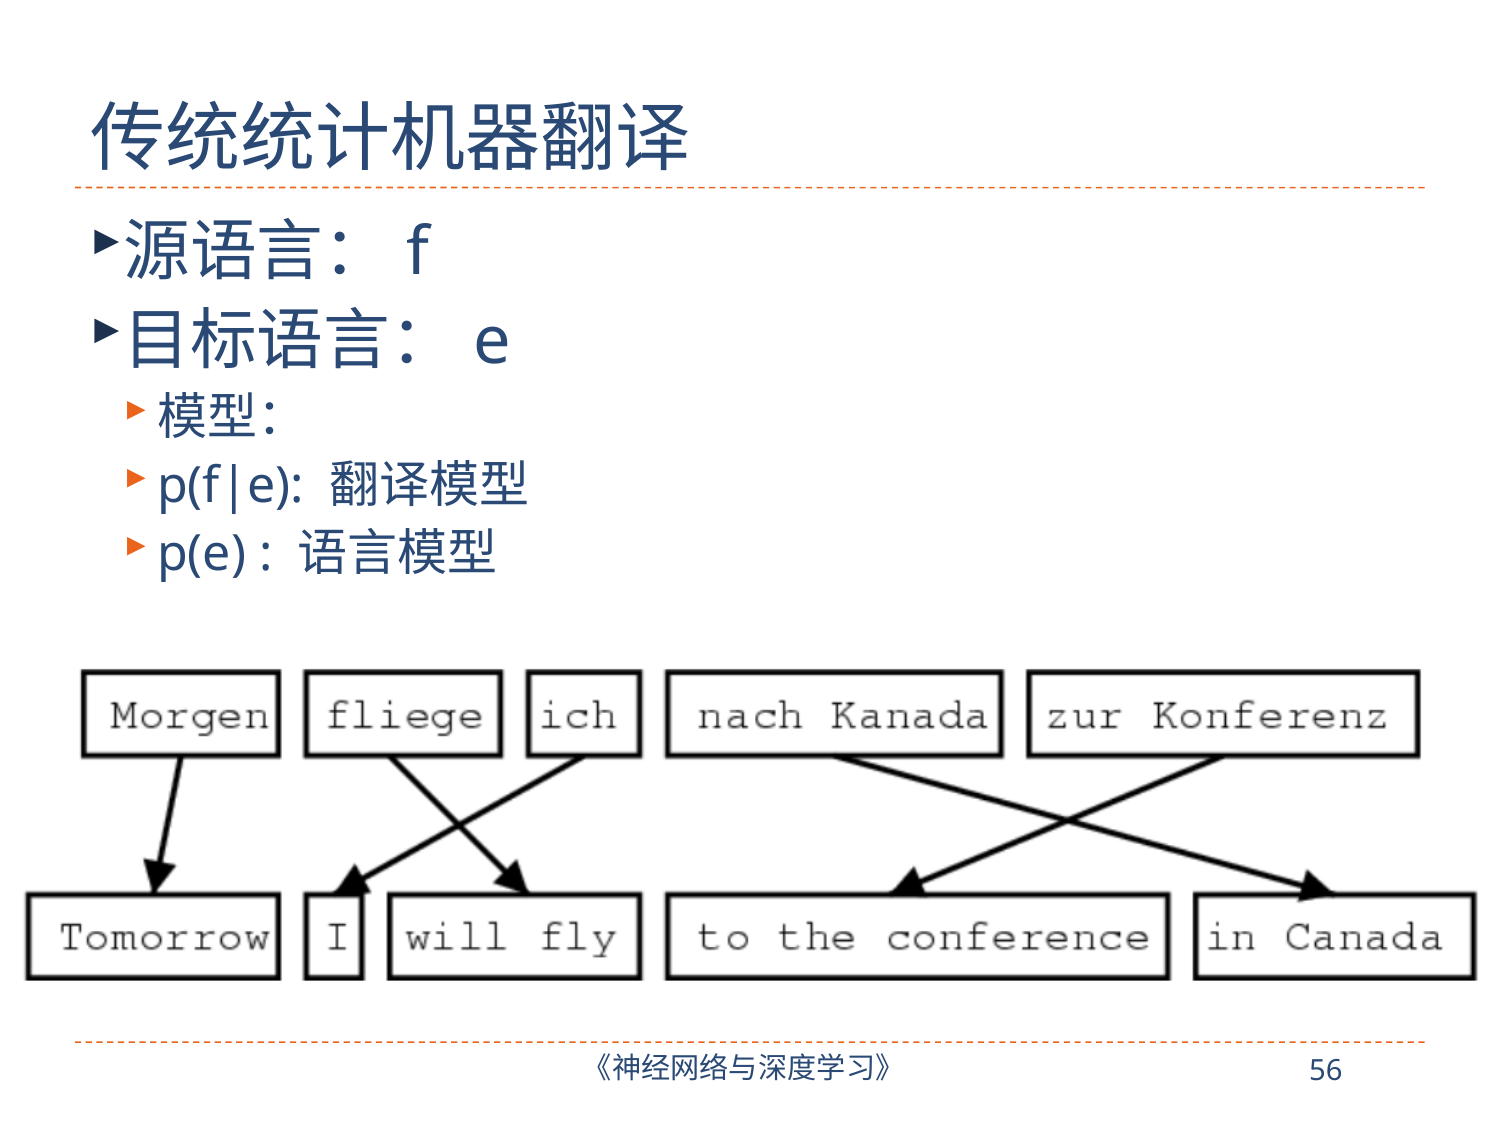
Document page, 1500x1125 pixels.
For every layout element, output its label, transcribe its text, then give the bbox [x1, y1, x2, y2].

picture [0, 665, 1500, 1011]
title 传统统计机器翻译 [75, 24, 1425, 188]
